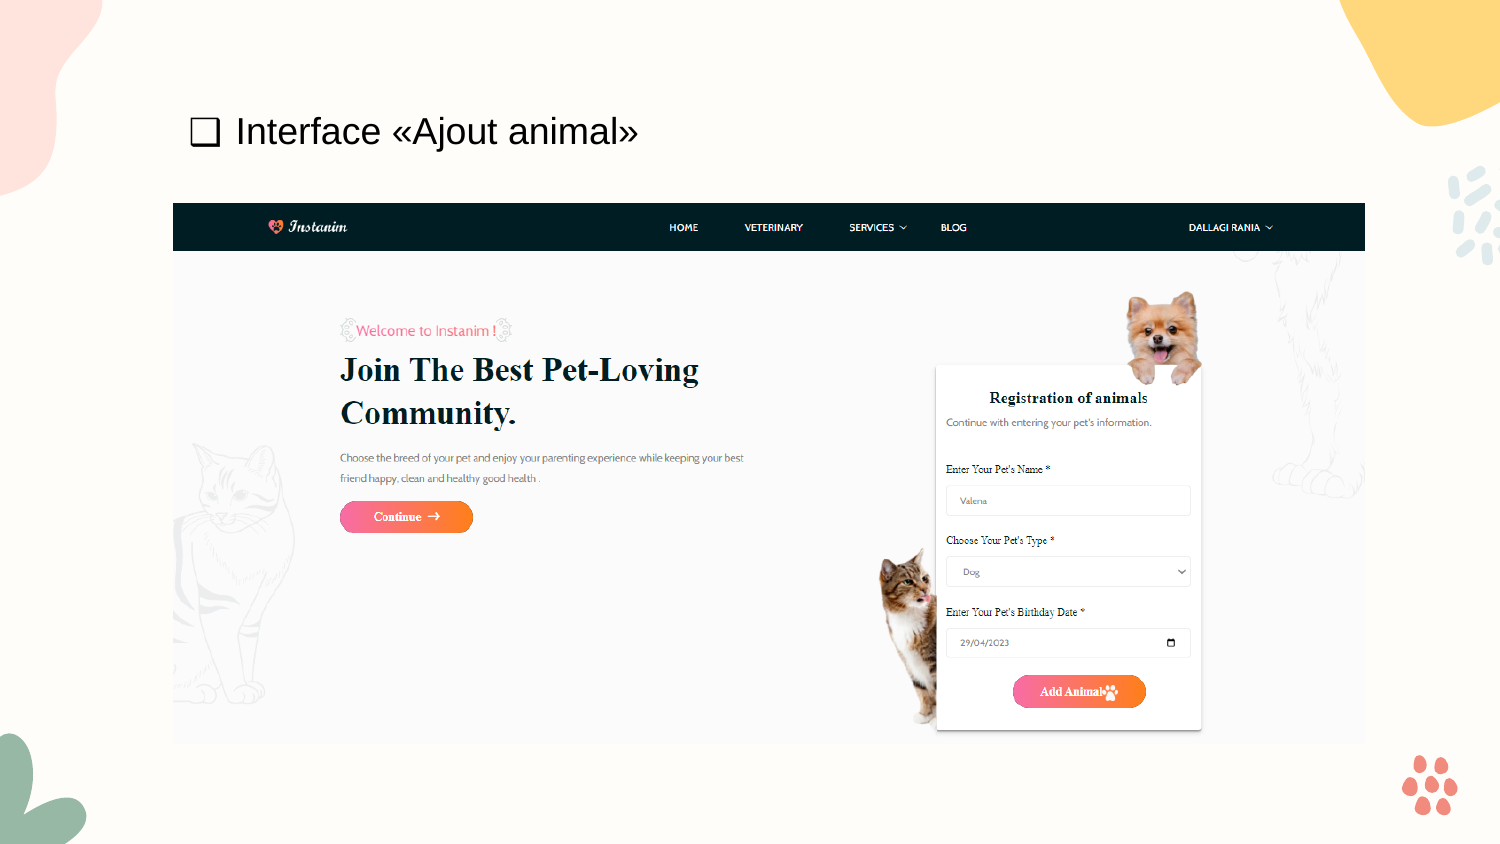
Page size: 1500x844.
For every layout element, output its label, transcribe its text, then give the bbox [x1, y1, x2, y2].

text_box Interface «Ajout animal» [173, 85, 735, 172]
picture [173, 203, 1365, 744]
